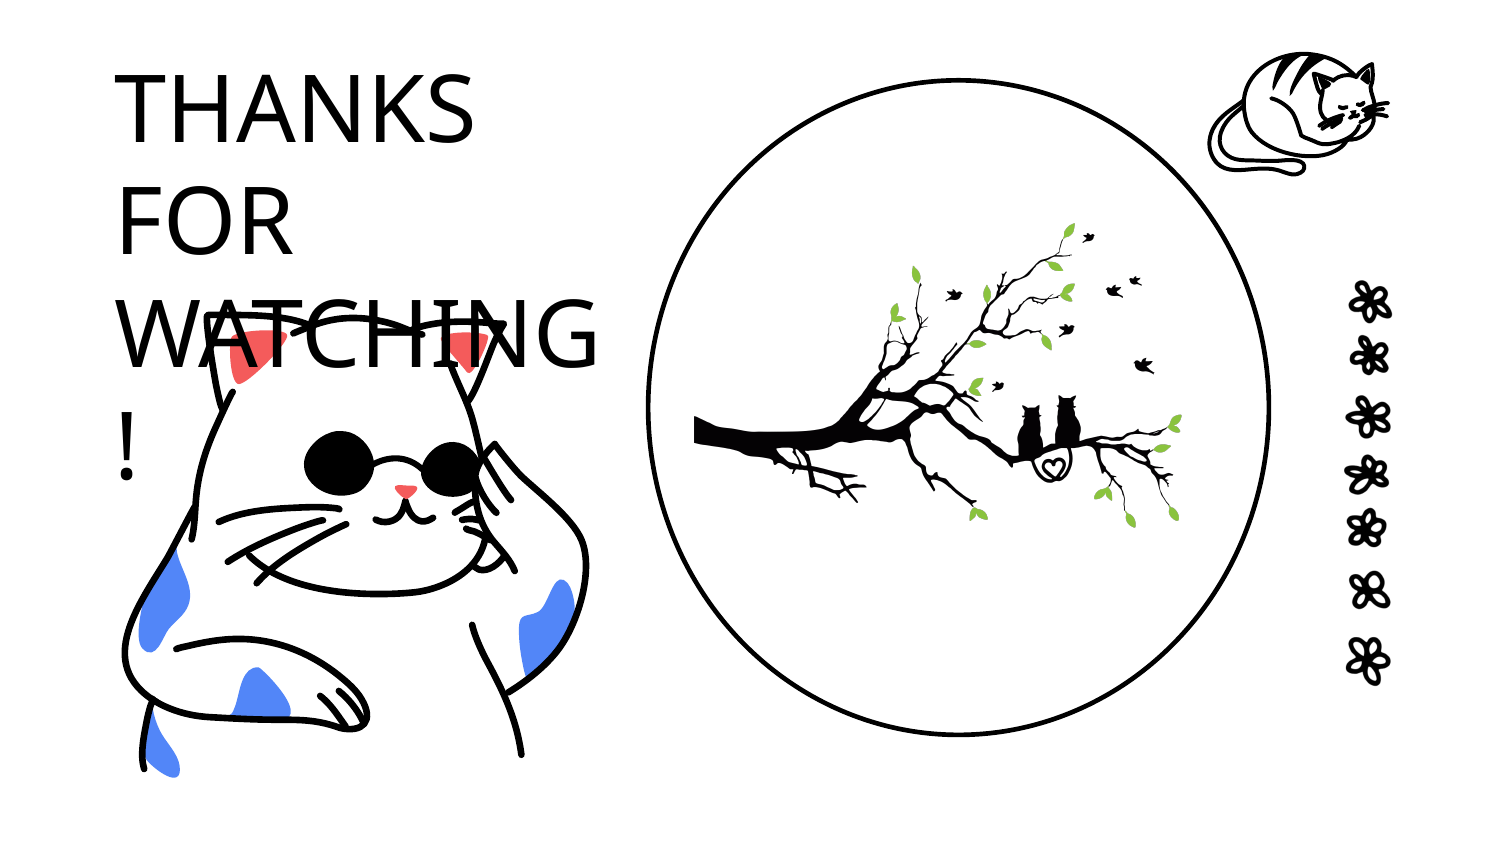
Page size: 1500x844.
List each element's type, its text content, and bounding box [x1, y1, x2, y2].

text_box [646, 242, 1254, 737]
text_box [700, 78, 1272, 456]
text_box THANKS FOR WATCHING! [99, 41, 626, 506]
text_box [124, 314, 587, 779]
picture [693, 223, 1500, 686]
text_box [1208, 52, 1390, 176]
